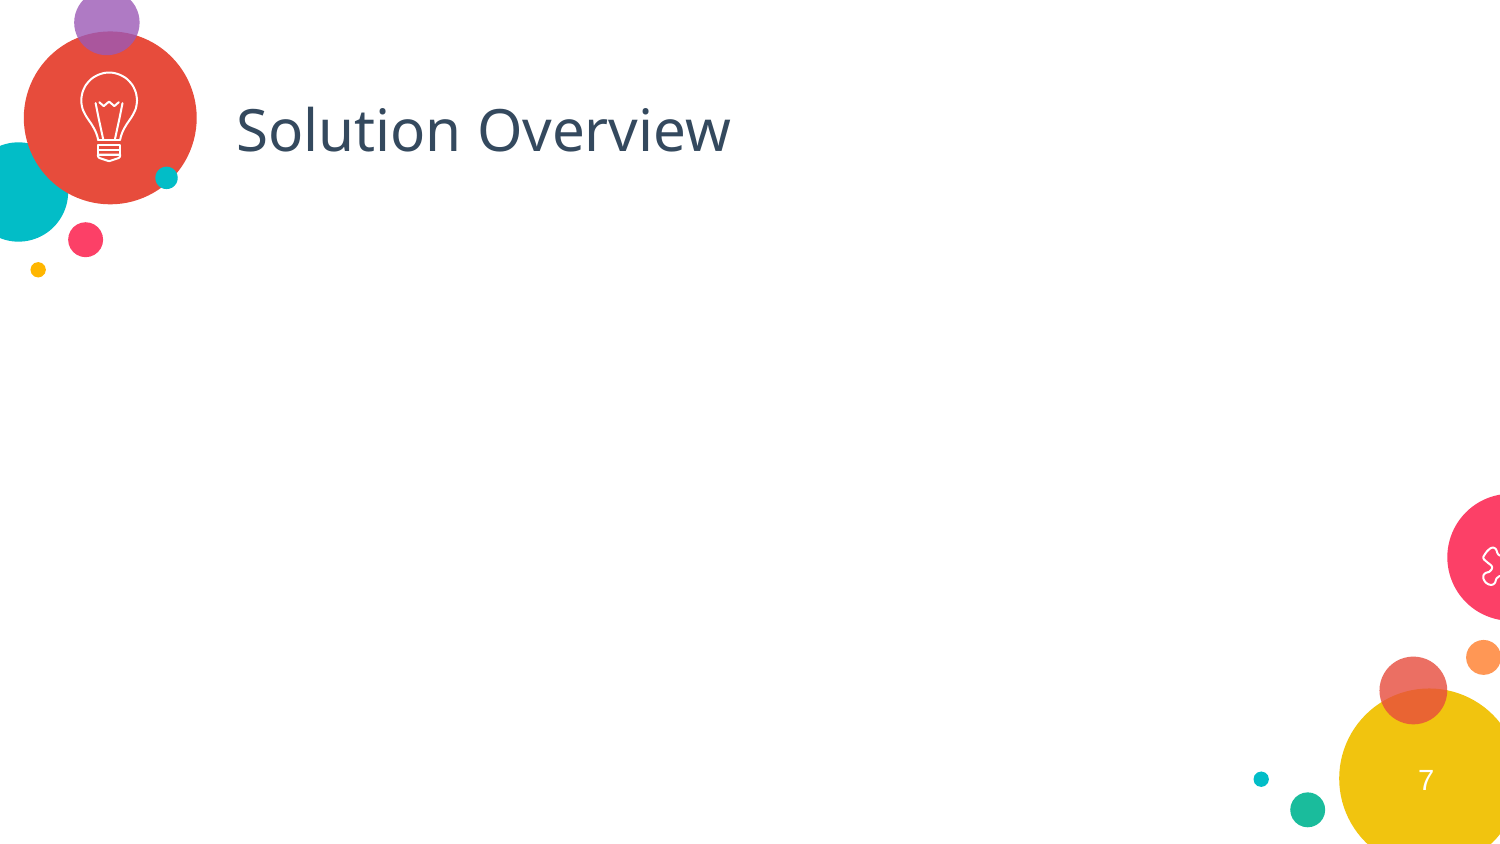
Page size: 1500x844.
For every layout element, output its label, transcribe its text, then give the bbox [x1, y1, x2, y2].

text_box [80, 72, 138, 162]
title Solution Overview [221, 77, 1331, 179]
slide_number 7 [1352, 710, 1500, 844]
